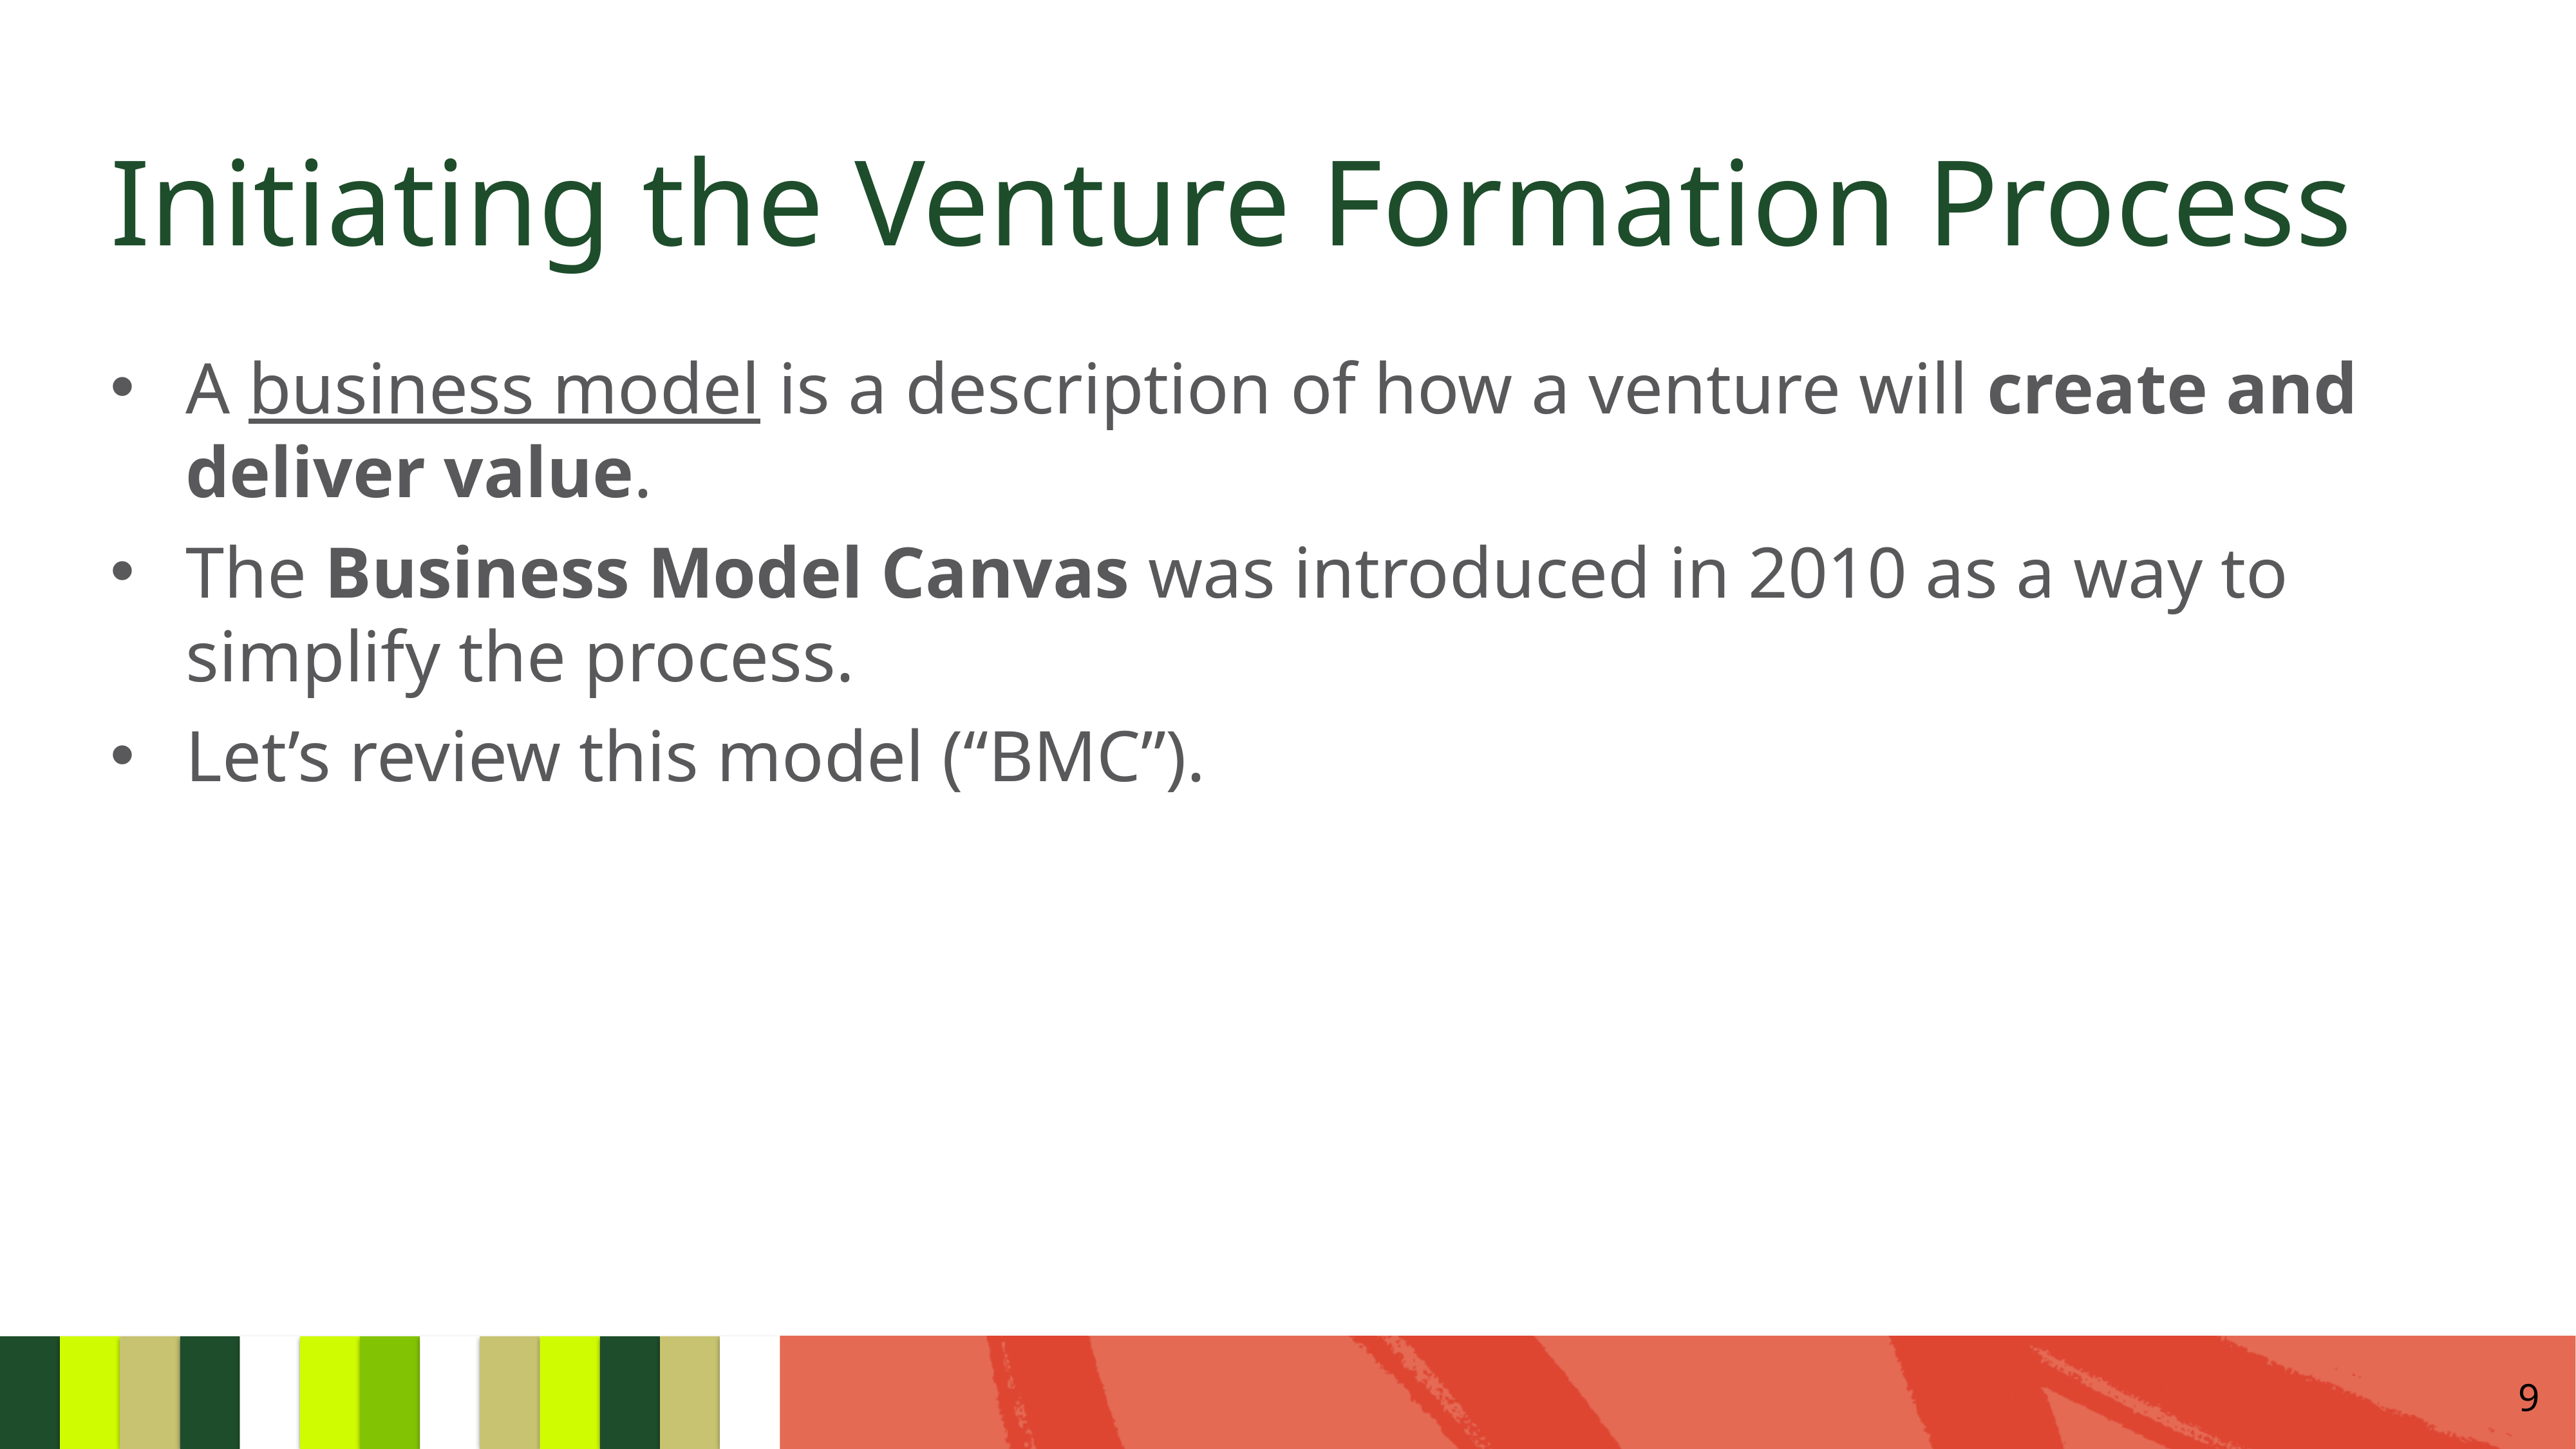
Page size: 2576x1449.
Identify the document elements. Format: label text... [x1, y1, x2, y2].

list A business model is a description of how a venture will create and deliver value. The Business Model Canvas was introduced in 2010 as a way to simplify the process. Let’s review this model (“BMC”). [100, 334, 2476, 810]
title Initiating the Venture Formation Process [100, 117, 2476, 280]
slide_number 9 [2452, 1376, 2550, 1423]
picture [780, 1336, 2576, 1449]
